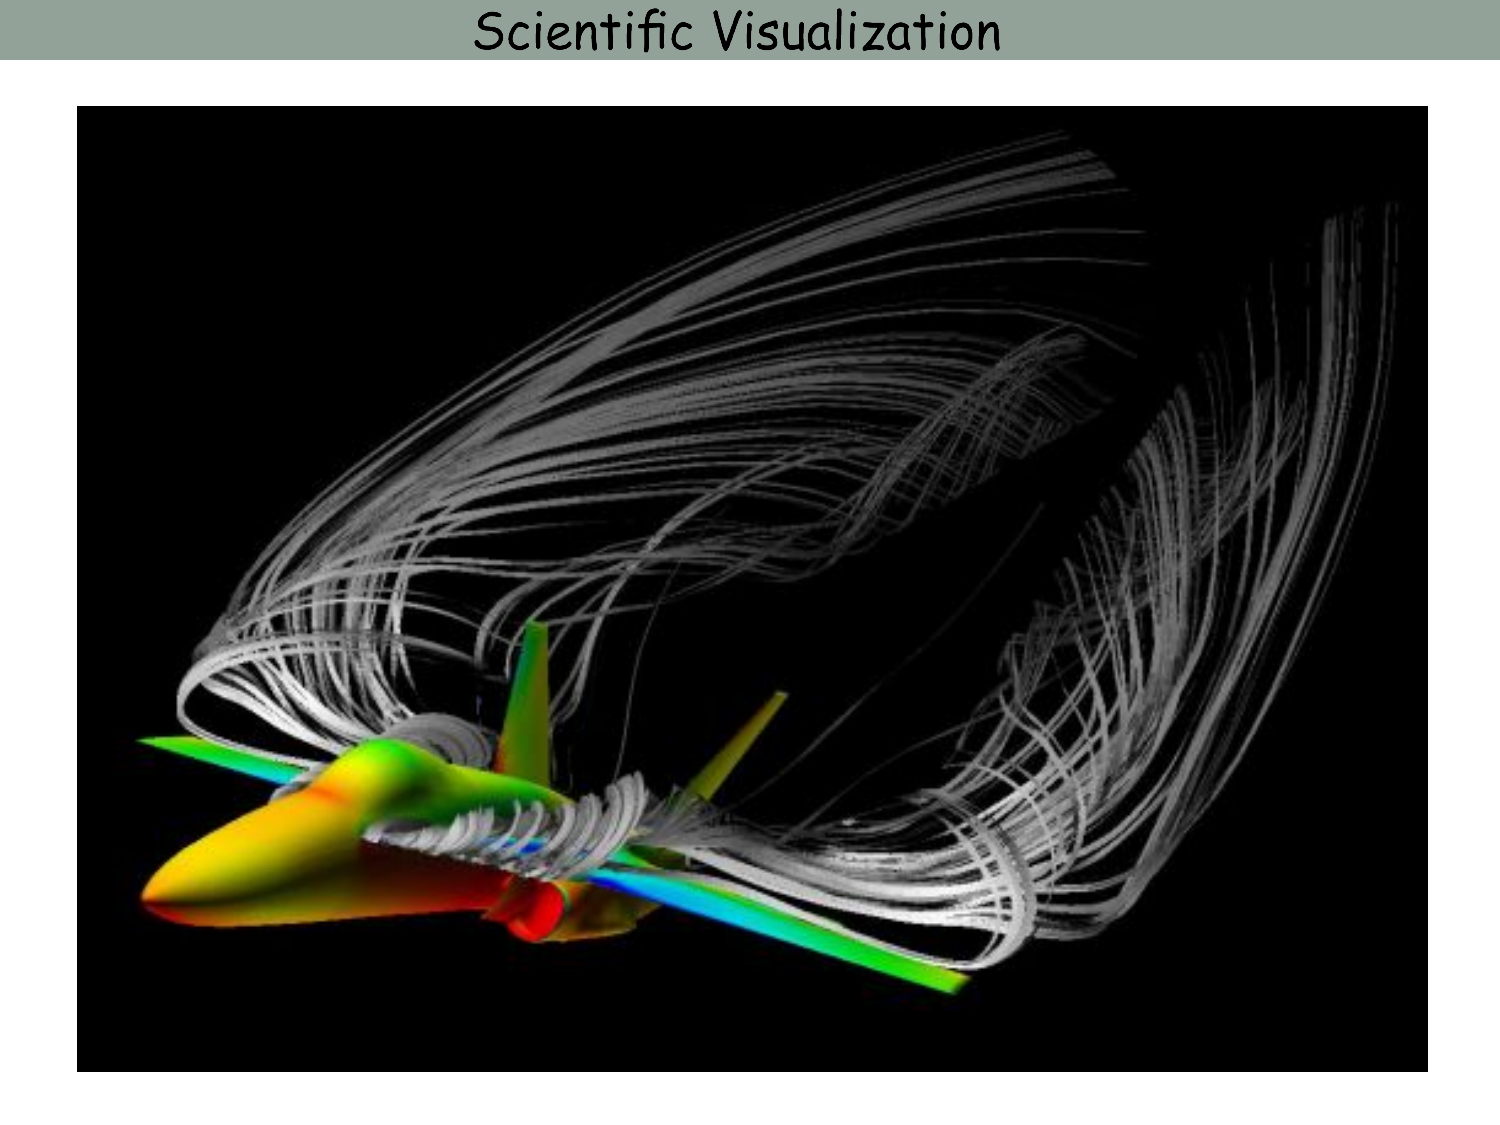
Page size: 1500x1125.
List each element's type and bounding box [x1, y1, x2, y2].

picture [76, 106, 1428, 1072]
picture [474, 8, 1001, 53]
